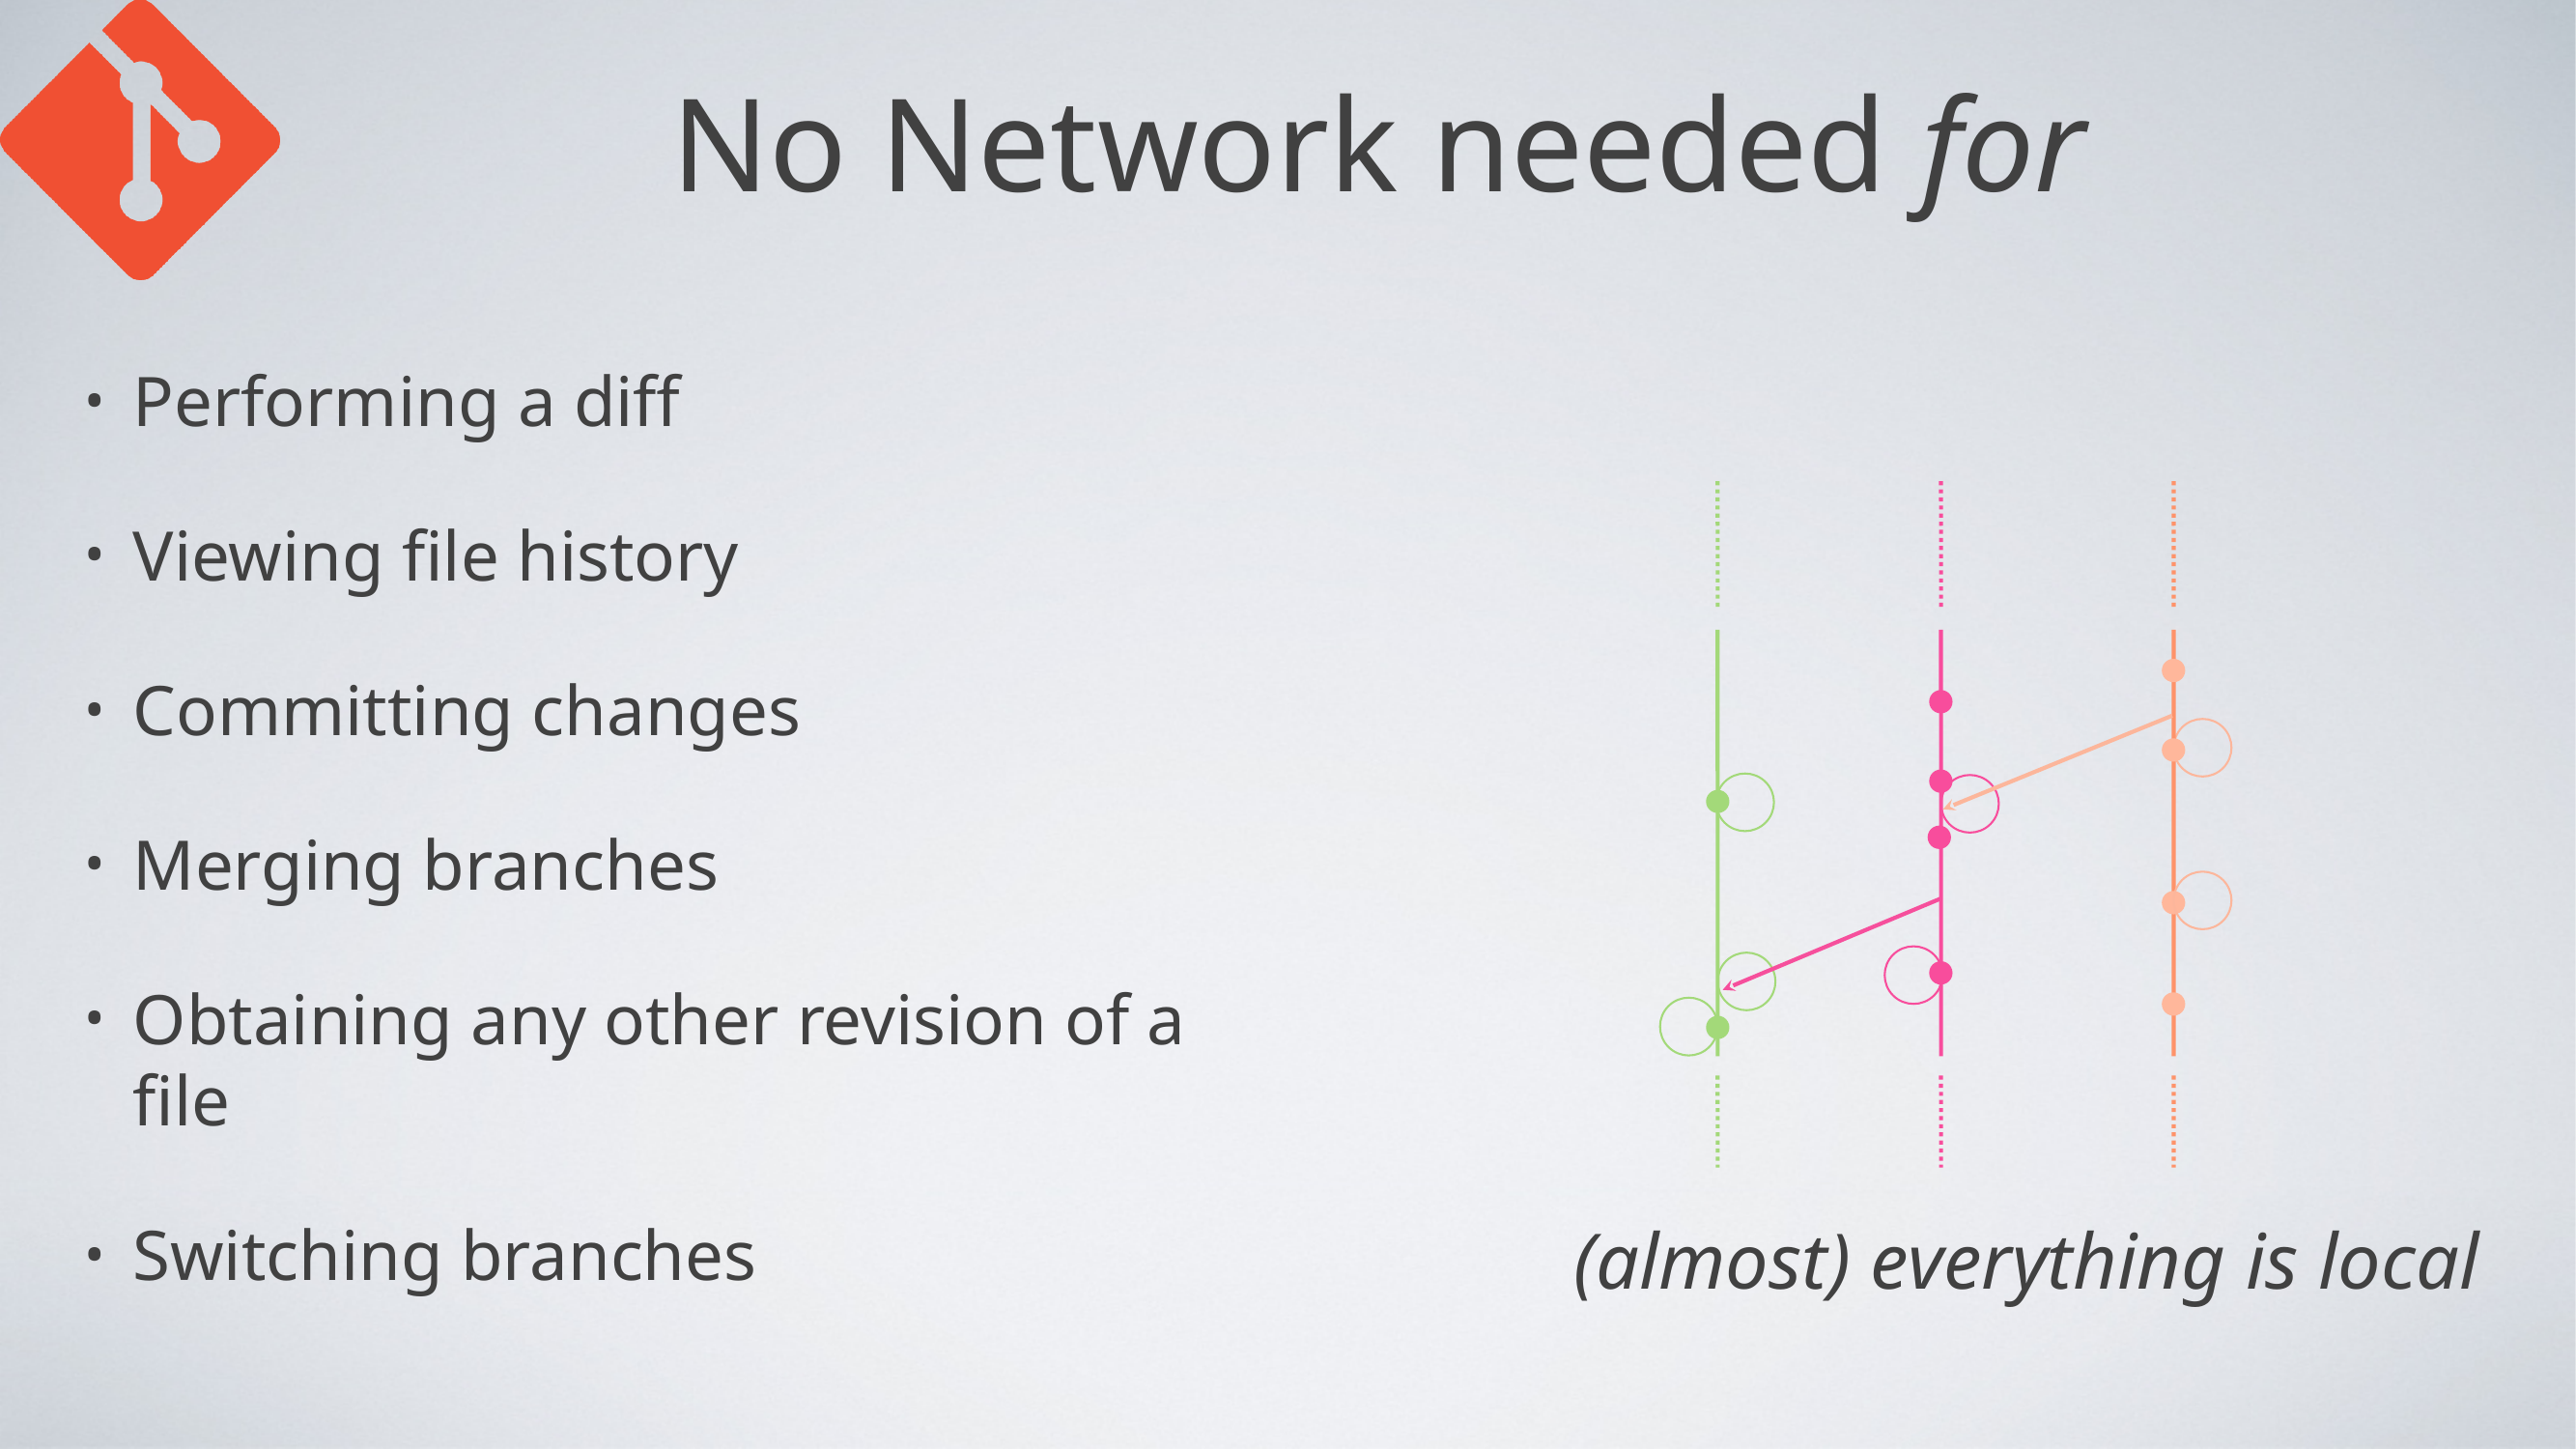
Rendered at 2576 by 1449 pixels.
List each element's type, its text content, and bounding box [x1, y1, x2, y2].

text_box [1715, 1015, 1730, 1039]
text_box [2175, 719, 2232, 777]
text_box [2173, 871, 2232, 929]
text_box [1927, 825, 1951, 849]
text_box [1941, 775, 1999, 833]
text_box [2162, 891, 2176, 915]
text_box [1706, 789, 1718, 813]
text_box [2162, 992, 2186, 1016]
text_box [1929, 690, 1953, 714]
list Performing a diff Viewing file history Committing changes Merging branches Obtaining any other revision of a file Switching branches [70, 392, 1238, 1261]
text_box [1718, 952, 1776, 1010]
text_box [1939, 961, 1953, 985]
text_box No Network needed for [309, 59, 2449, 221]
text_box [2162, 738, 2186, 762]
text_box [1929, 769, 1953, 793]
text_box [1722, 980, 1737, 991]
picture [0, 0, 2576, 1449]
text_box [1715, 773, 1774, 832]
text_box [1659, 997, 1718, 1056]
text_box [1942, 799, 1957, 810]
text_box [1884, 946, 1943, 1005]
text_box (almost) everything is local [1573, 1212, 2480, 1305]
text_box [2162, 658, 2186, 683]
